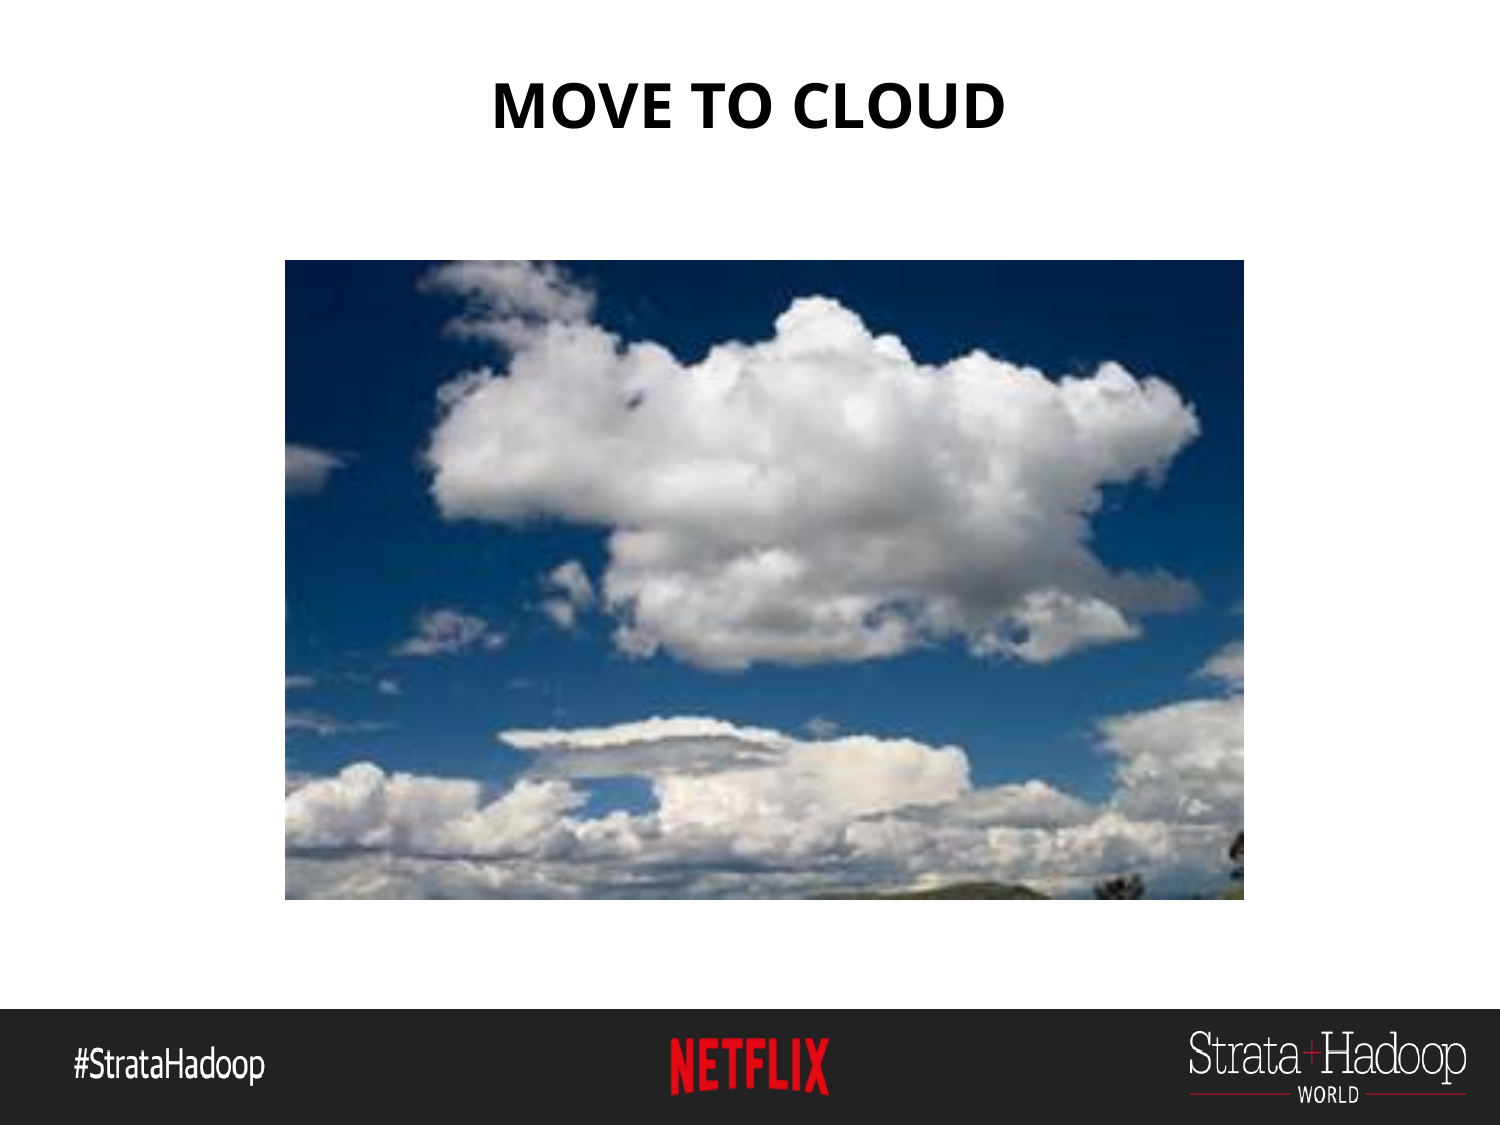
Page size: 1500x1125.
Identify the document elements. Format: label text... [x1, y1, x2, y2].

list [117, 260, 1412, 900]
picture [0, 0, 1500, 1125]
title MOVE TO CLOUD [37, 19, 1462, 189]
